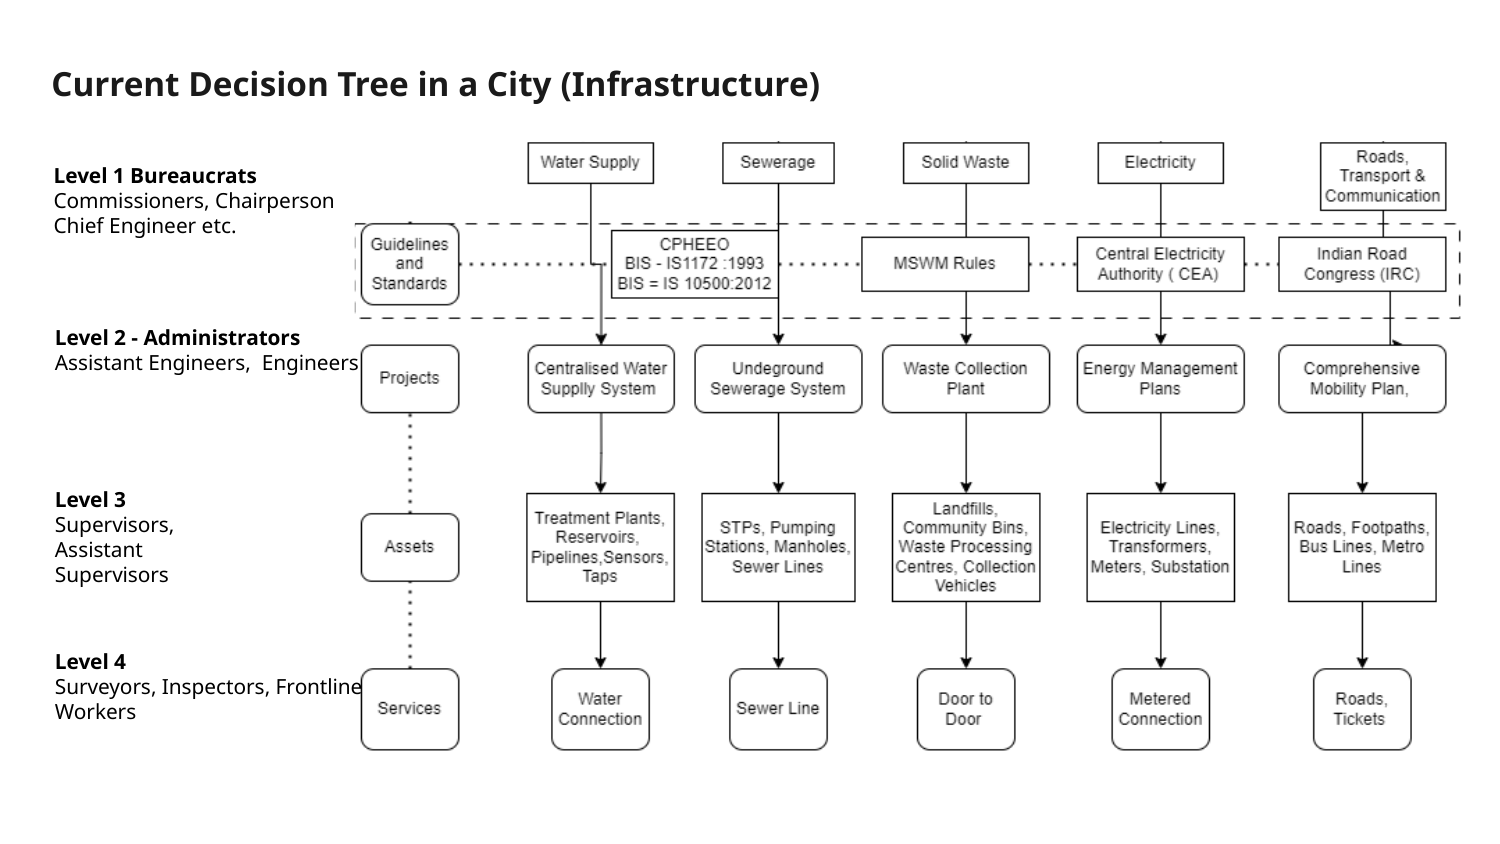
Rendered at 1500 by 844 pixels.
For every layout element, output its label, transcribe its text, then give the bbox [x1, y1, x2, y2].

text_box Level 4 Surveyors, Inspectors, Frontline Workers [40, 641, 351, 757]
text_box Level 3 Supervisors, Assistant Supervisors [40, 479, 276, 595]
title Current Decision Tree in a City (Infrastructure) [40, 4, 1335, 168]
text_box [354, 127, 1462, 752]
text_box Level 2 - Administrators Assistant Engineers, Engineers [40, 317, 349, 408]
text_box Level 1 Bureaucrats Commissioners, Chairperson Chief Engineer etc. [38, 155, 349, 246]
